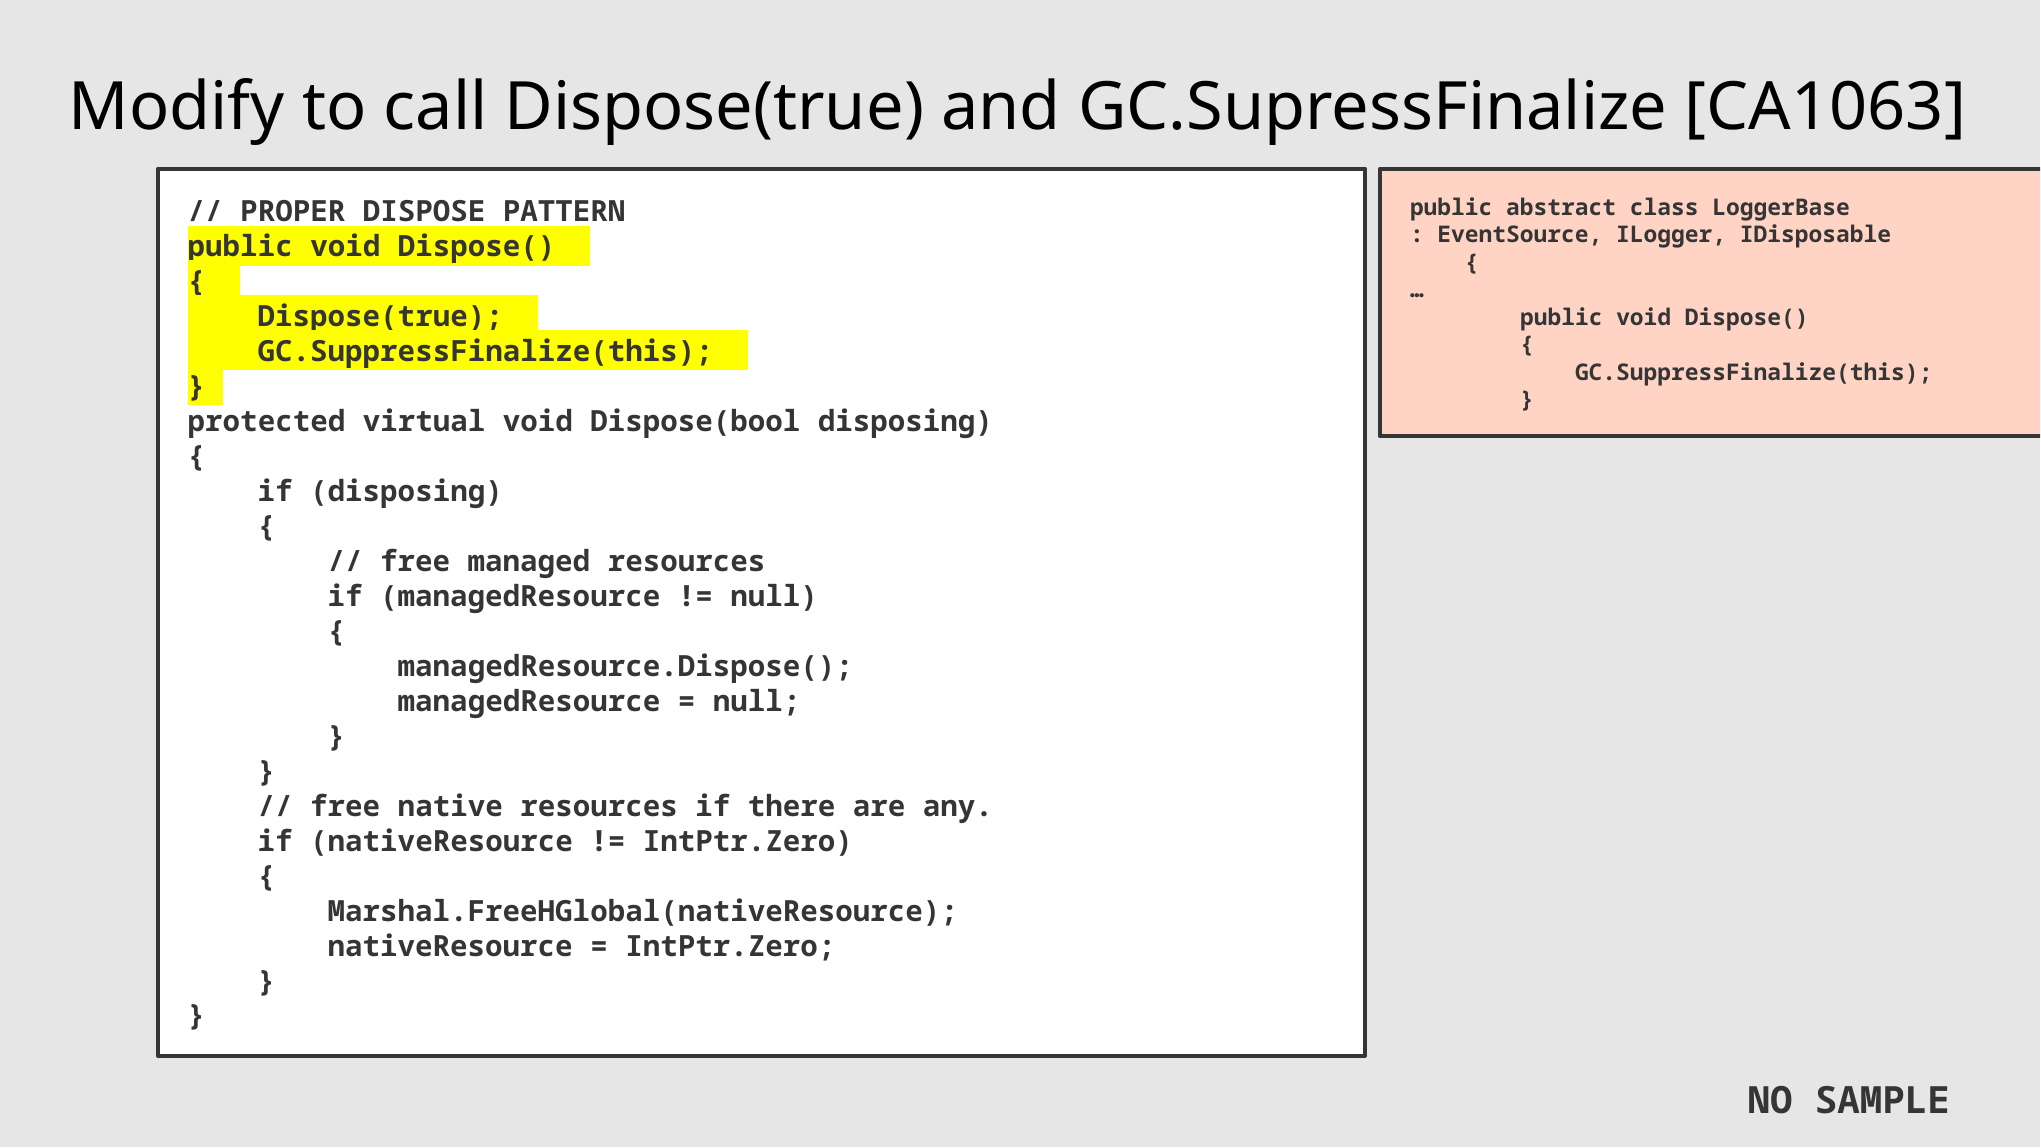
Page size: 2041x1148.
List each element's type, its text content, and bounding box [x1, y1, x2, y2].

title Modify to call Dispose(true) and GC.SupressFinalize [CA1063] [45, 48, 1996, 199]
text_box public abstract class LoggerBase : EventSource, ILogger, IDisposable { … public void Dispose() { GC.SuppressFinalize(this); } [1380, 168, 2041, 437]
text_box // PROPER DISPOSE PATTERN public void Dispose() { Dispose(true); GC.SuppressFinalize(this); } protected virtual void Dispose(bool disposing) { if (disposing) { // free managed resources if (managedResource != null) { managedResource.Dispose(); managedResource = null; } } // free native resources if there are any. if (nativeResource != IntPtr.Zero) { Marshal.FreeHGlobal(nativeResource); nativeResource = IntPtr.Zero; } } [157, 168, 1365, 1056]
text_box NO SAMPLE [1732, 1068, 1965, 1129]
